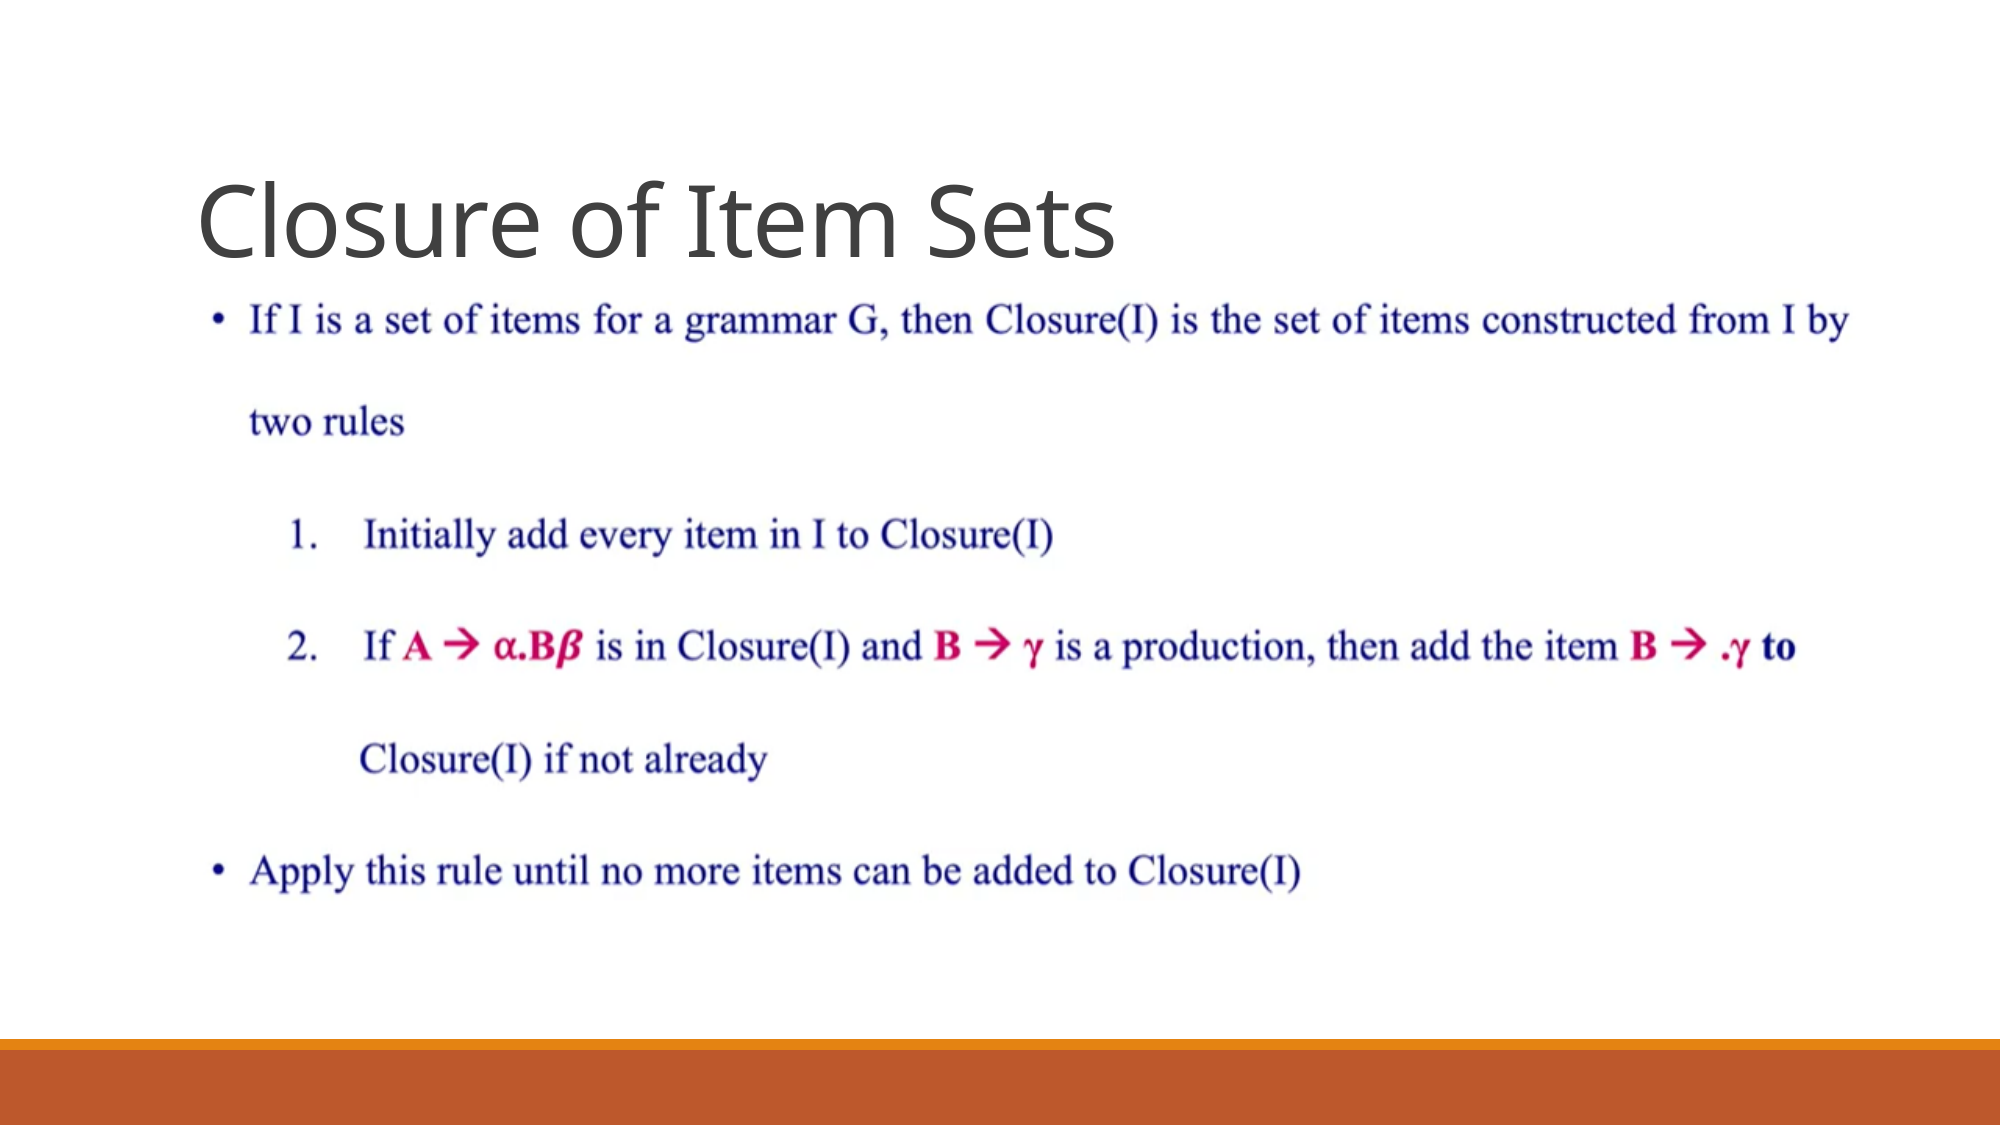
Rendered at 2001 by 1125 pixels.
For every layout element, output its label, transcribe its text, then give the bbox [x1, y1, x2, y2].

picture [169, 284, 1882, 927]
title Closure of Item Sets [180, 47, 1830, 282]
